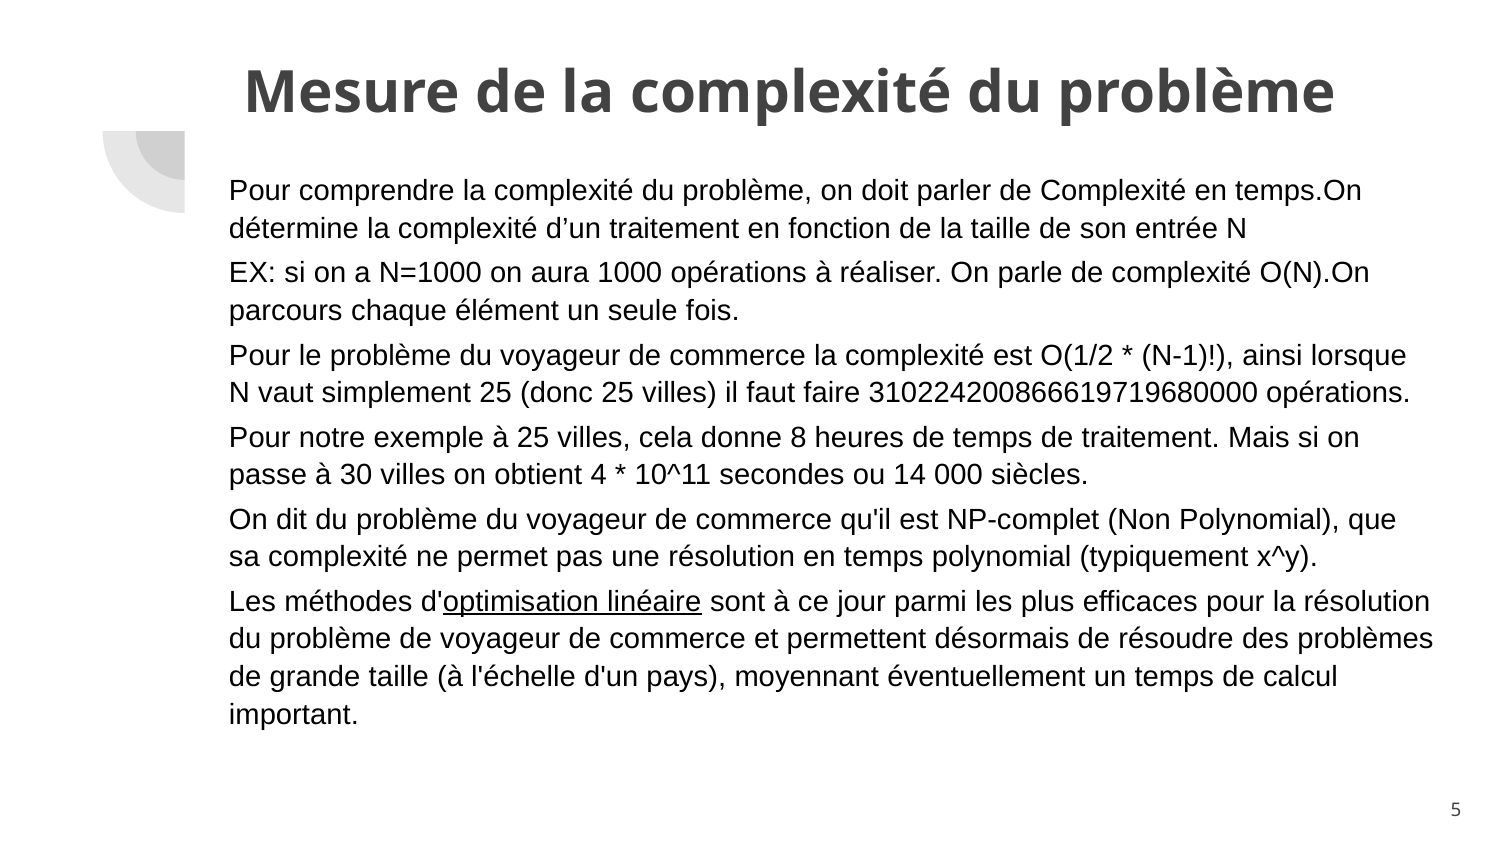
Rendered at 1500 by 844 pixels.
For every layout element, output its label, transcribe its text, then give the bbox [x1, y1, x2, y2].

list Pour comprendre la complexité du problème, on doit parler de Complexité en temps.On détermine la complexité d’un traitement en fonction de la taille de son entrée N EX: si on a N=1000 on aura 1000 opérations à réaliser. On parle de complexité O(N).On parcours chaque élément un seule fois. Pour le problème du voyageur de commerce la complexité est O(1/2 * (N-1)!), ainsi lorsque N vaut simplement 25 (donc 25 villes) il faut faire 310224200866619719680000 opérations. Pour notre exemple à 25 villes, cela donne 8 heures de temps de traitement. Mais si on passe à 30 villes on obtient 4 * 10^11 secondes ou 14 000 siècles. On dit du problème du voyageur de commerce qu'il est NP-complet (Non Polynomial), que sa complexité ne permet pas une résolution en temps polynomial (typiquement x^y). Les méthodes d'optimisation linéaire sont à ce jour parmi les plus efficaces pour la résolution du problème de voyageur de commerce et permettent désormais de résoudre des problèmes de grande taille (à l'échelle d'un pays), moyennant éventuellement un temps de calcul important. [213, 154, 1451, 835]
slide_number ‹#› [1386, 777, 1477, 842]
title Mesure de la complexité du problème [213, 35, 1368, 154]
